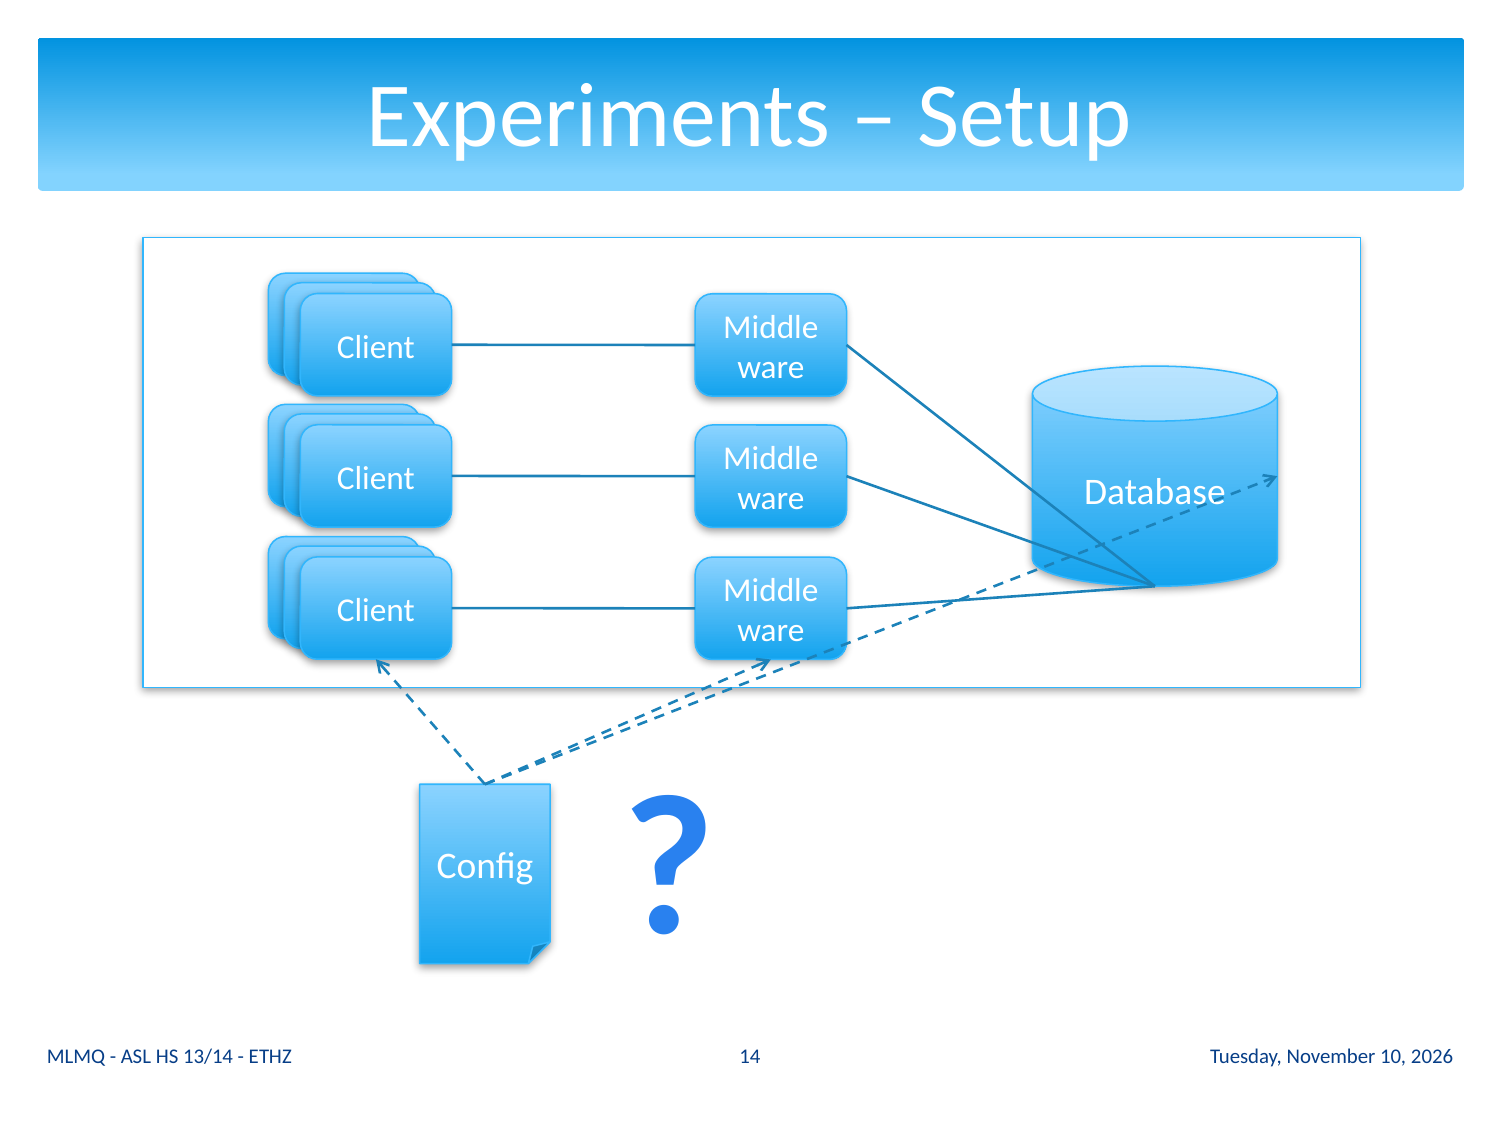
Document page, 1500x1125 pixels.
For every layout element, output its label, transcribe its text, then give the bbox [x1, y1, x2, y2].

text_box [484, 586, 1156, 785]
slide_number 14 [654, 1025, 846, 1086]
text_box ? [608, 796, 731, 981]
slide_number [847, 1025, 1469, 1086]
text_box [375, 659, 477, 785]
footer MLMQ - ASL HS 13/14 - ETHZ [31, 1025, 653, 1086]
text_box Config [418, 795, 551, 965]
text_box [142, 237, 1361, 688]
title Experiments – Setup [75, 6, 1425, 213]
